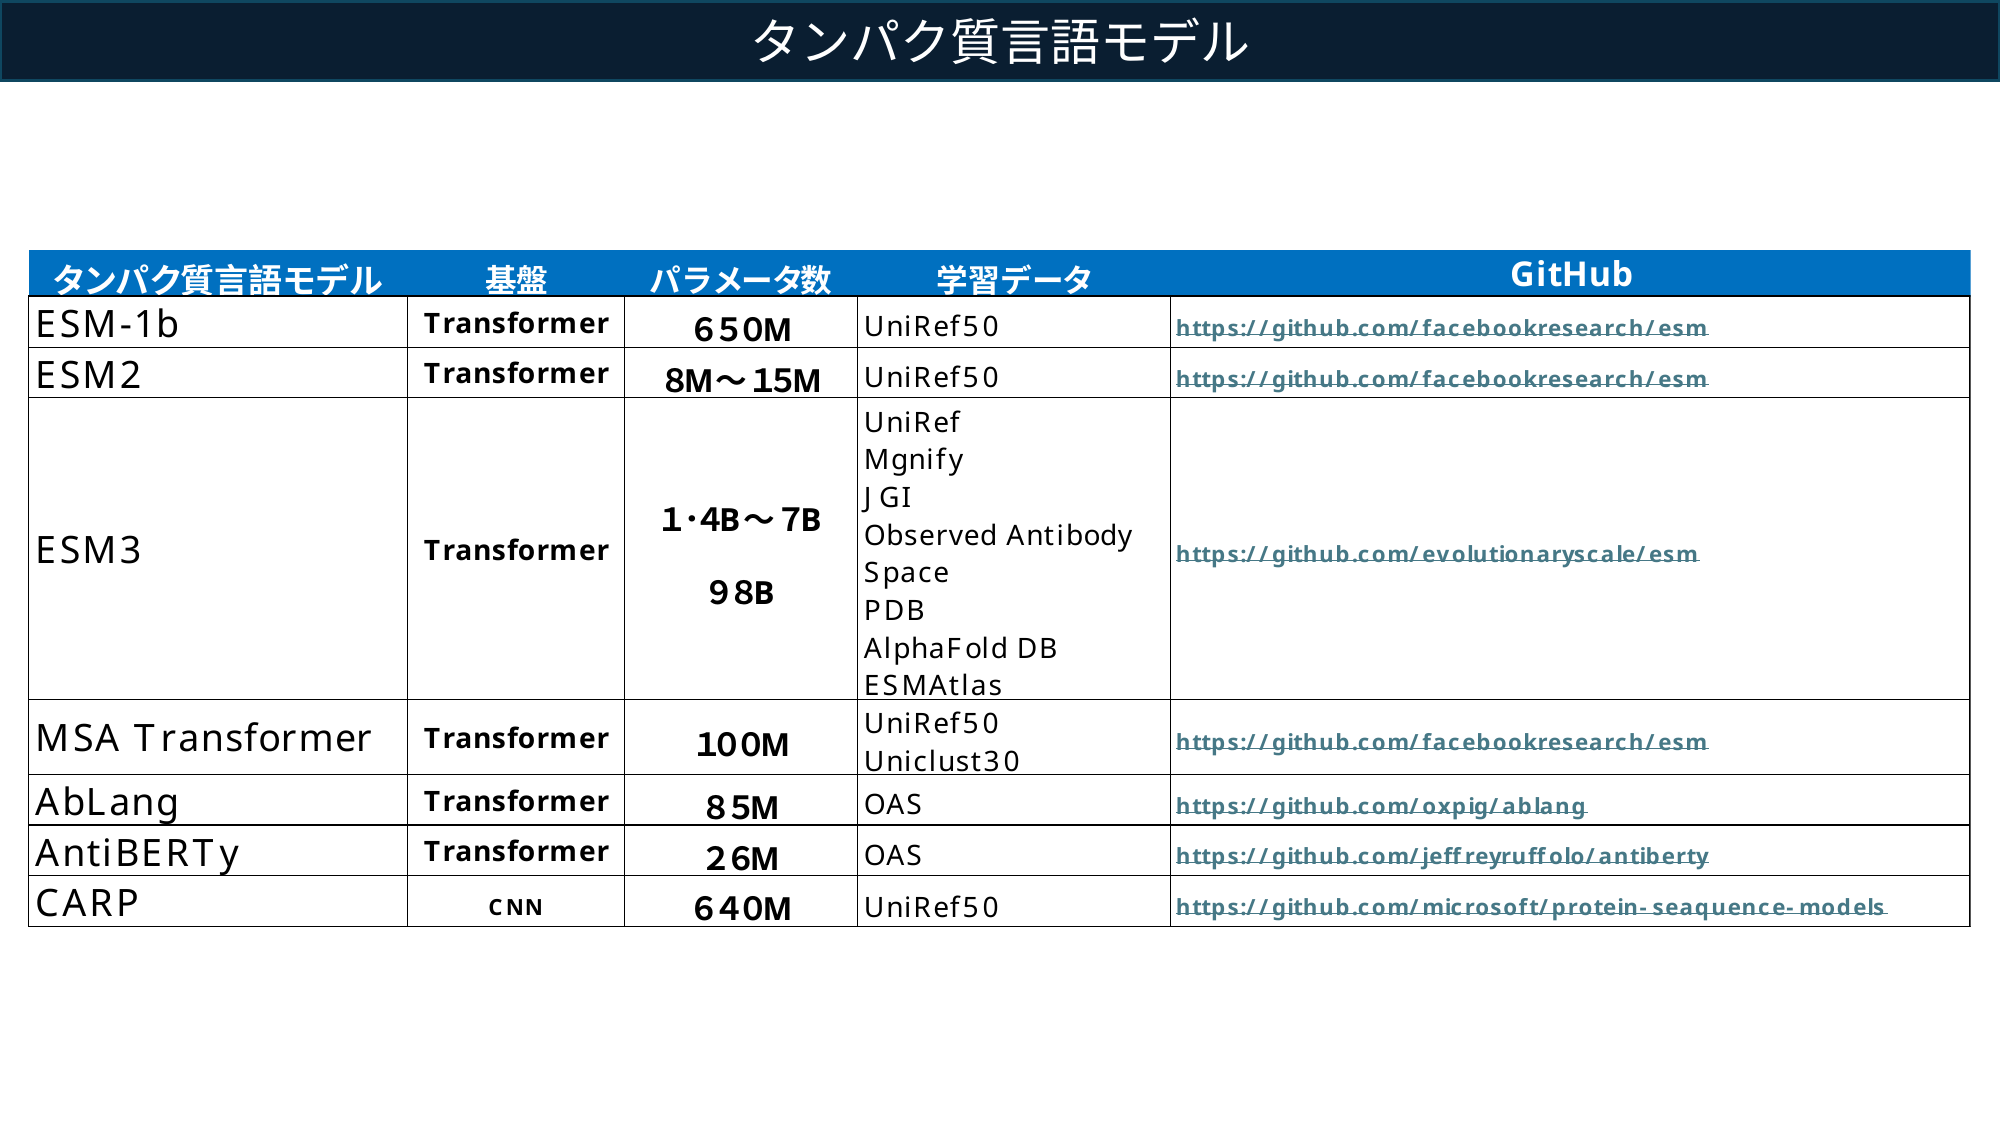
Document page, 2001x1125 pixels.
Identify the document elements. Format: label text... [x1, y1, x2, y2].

text_box タンパク質言語モデル [0, 0, 2000, 82]
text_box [27, 248, 1973, 929]
